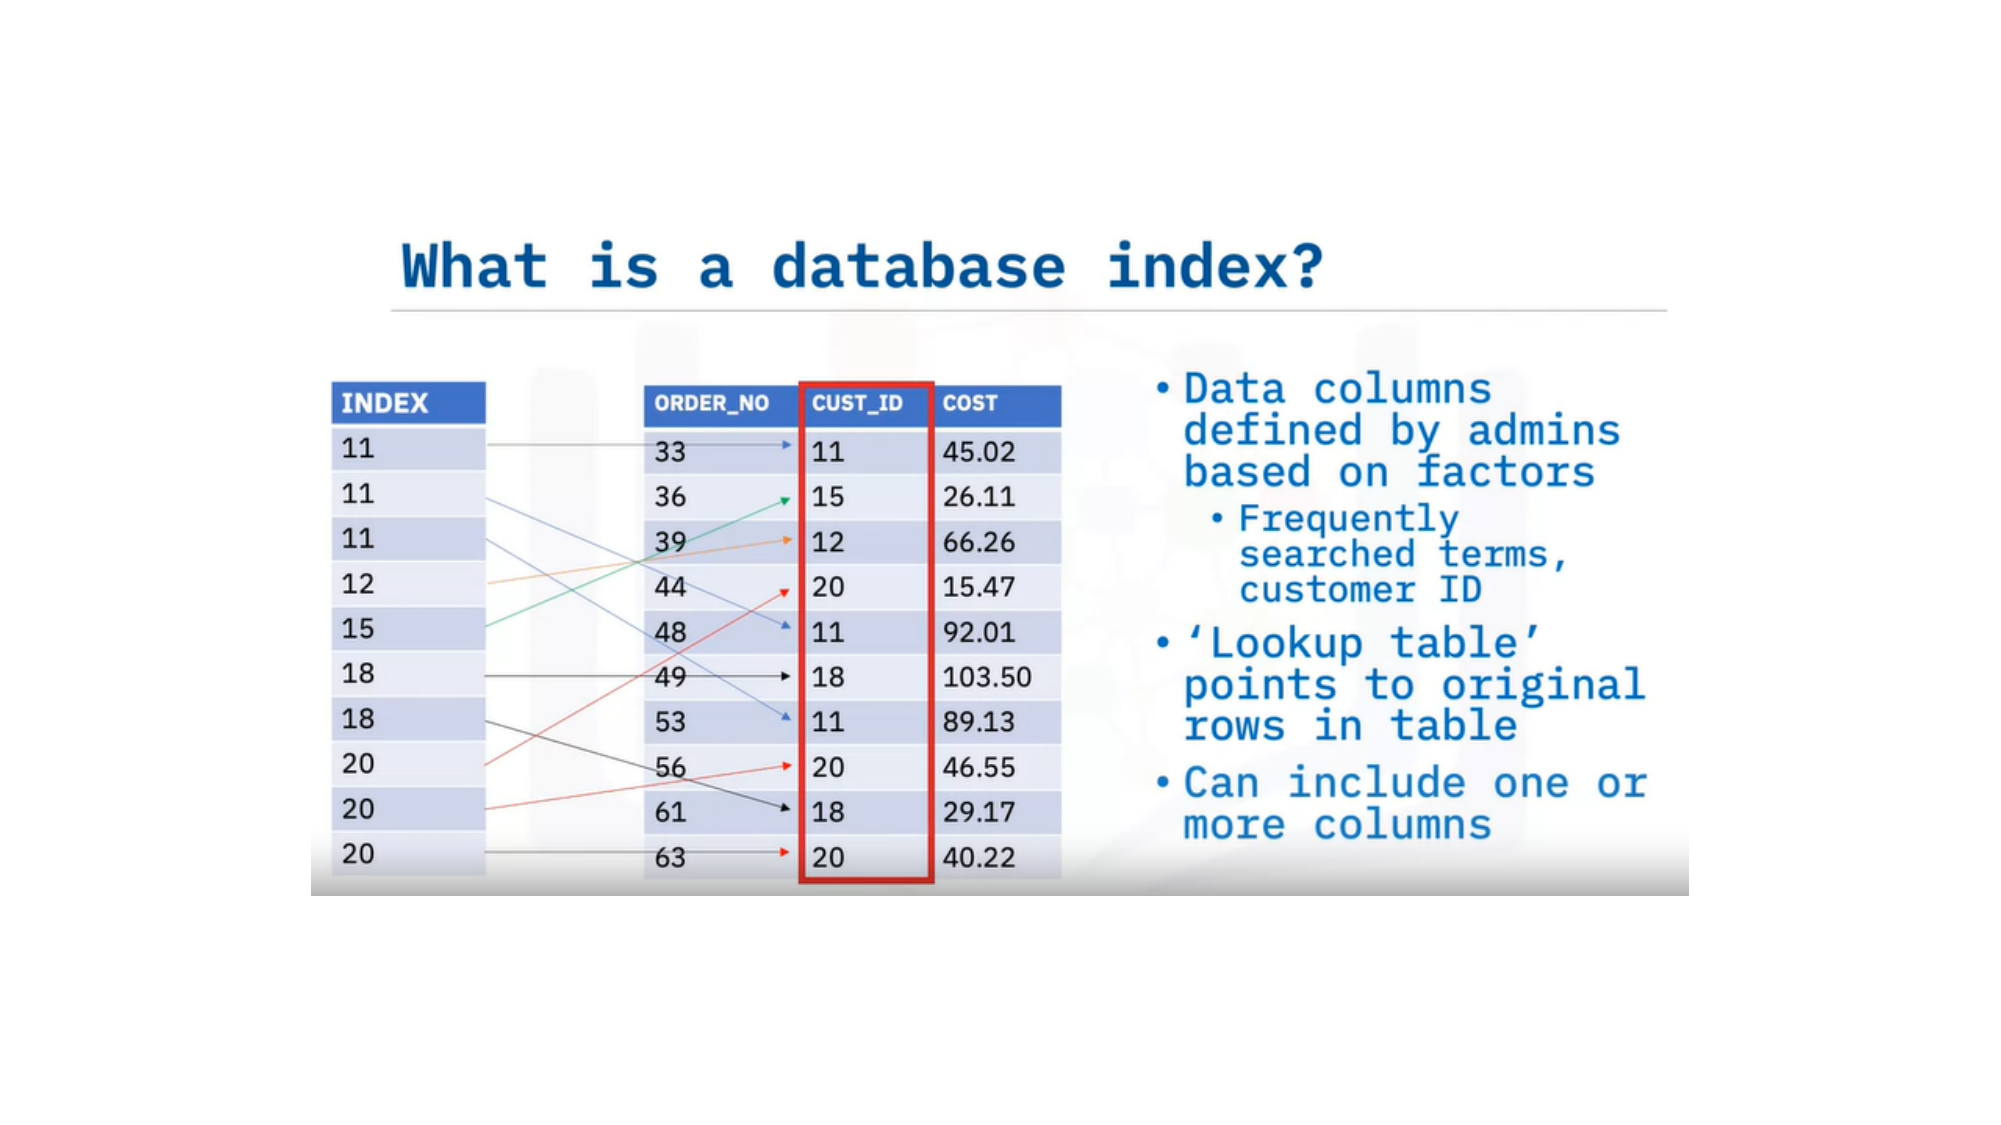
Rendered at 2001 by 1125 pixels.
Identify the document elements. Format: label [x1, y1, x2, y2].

picture [311, 229, 1689, 896]
